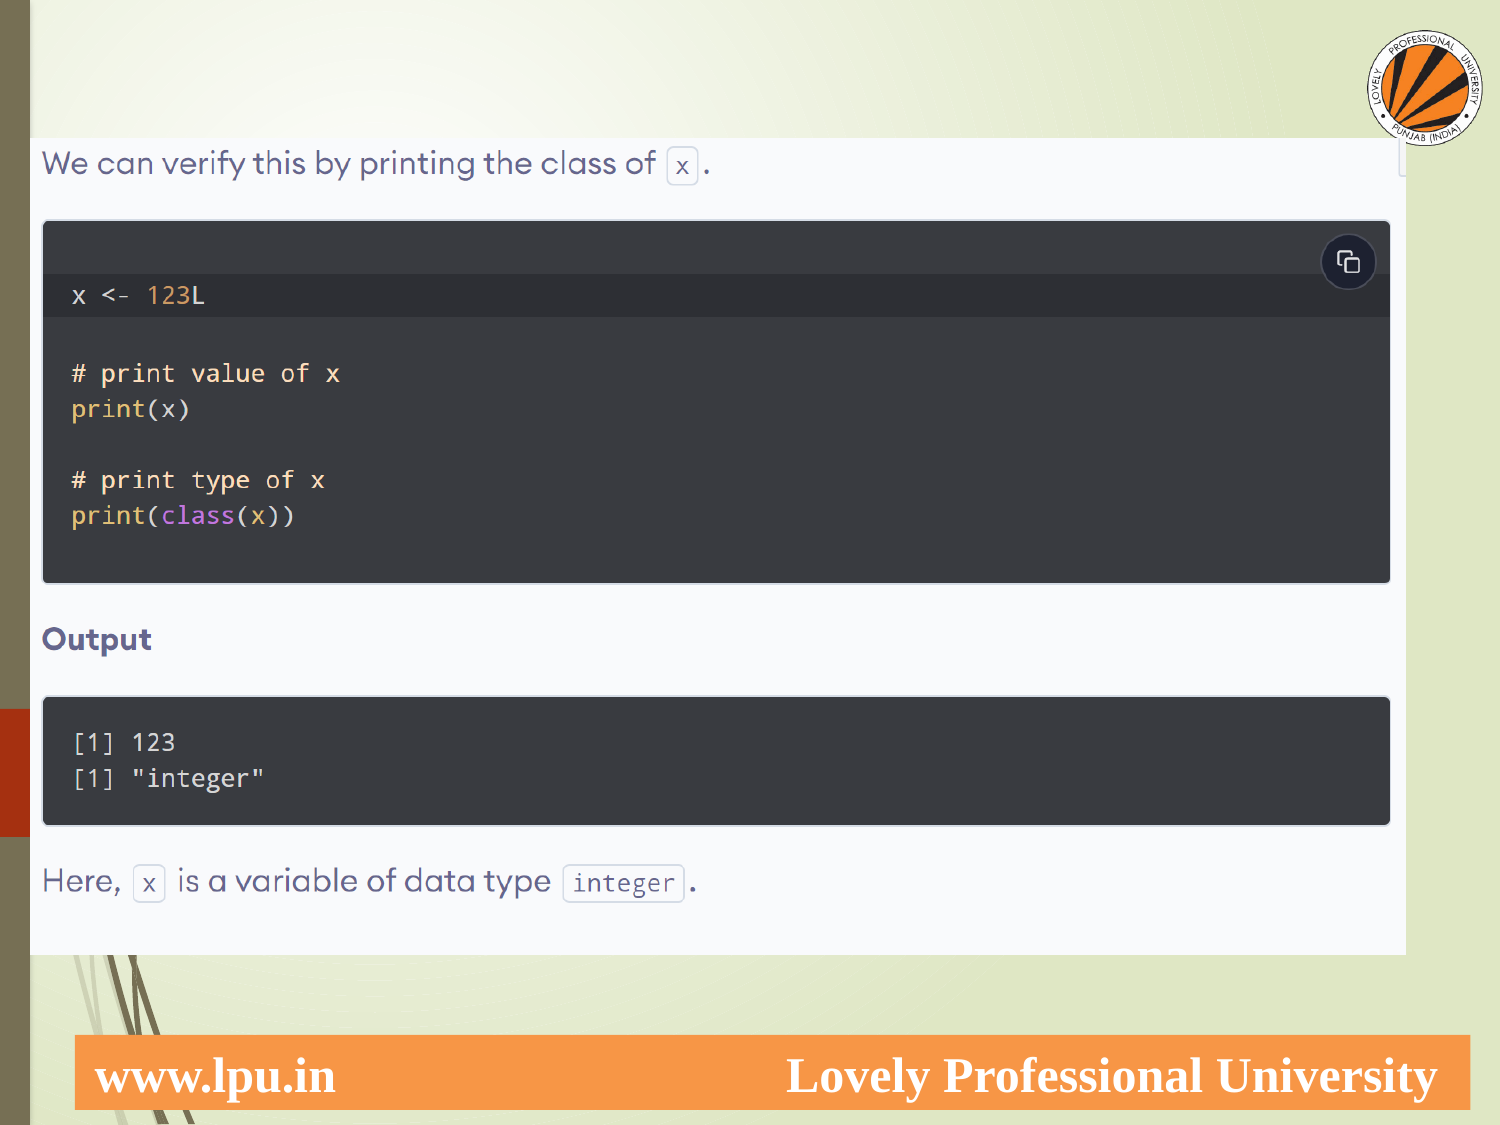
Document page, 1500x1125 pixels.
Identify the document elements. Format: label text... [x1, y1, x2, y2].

text_box www.lpu.in Lovely Professional University [74, 1034, 1471, 1110]
picture [30, 30, 1483, 956]
